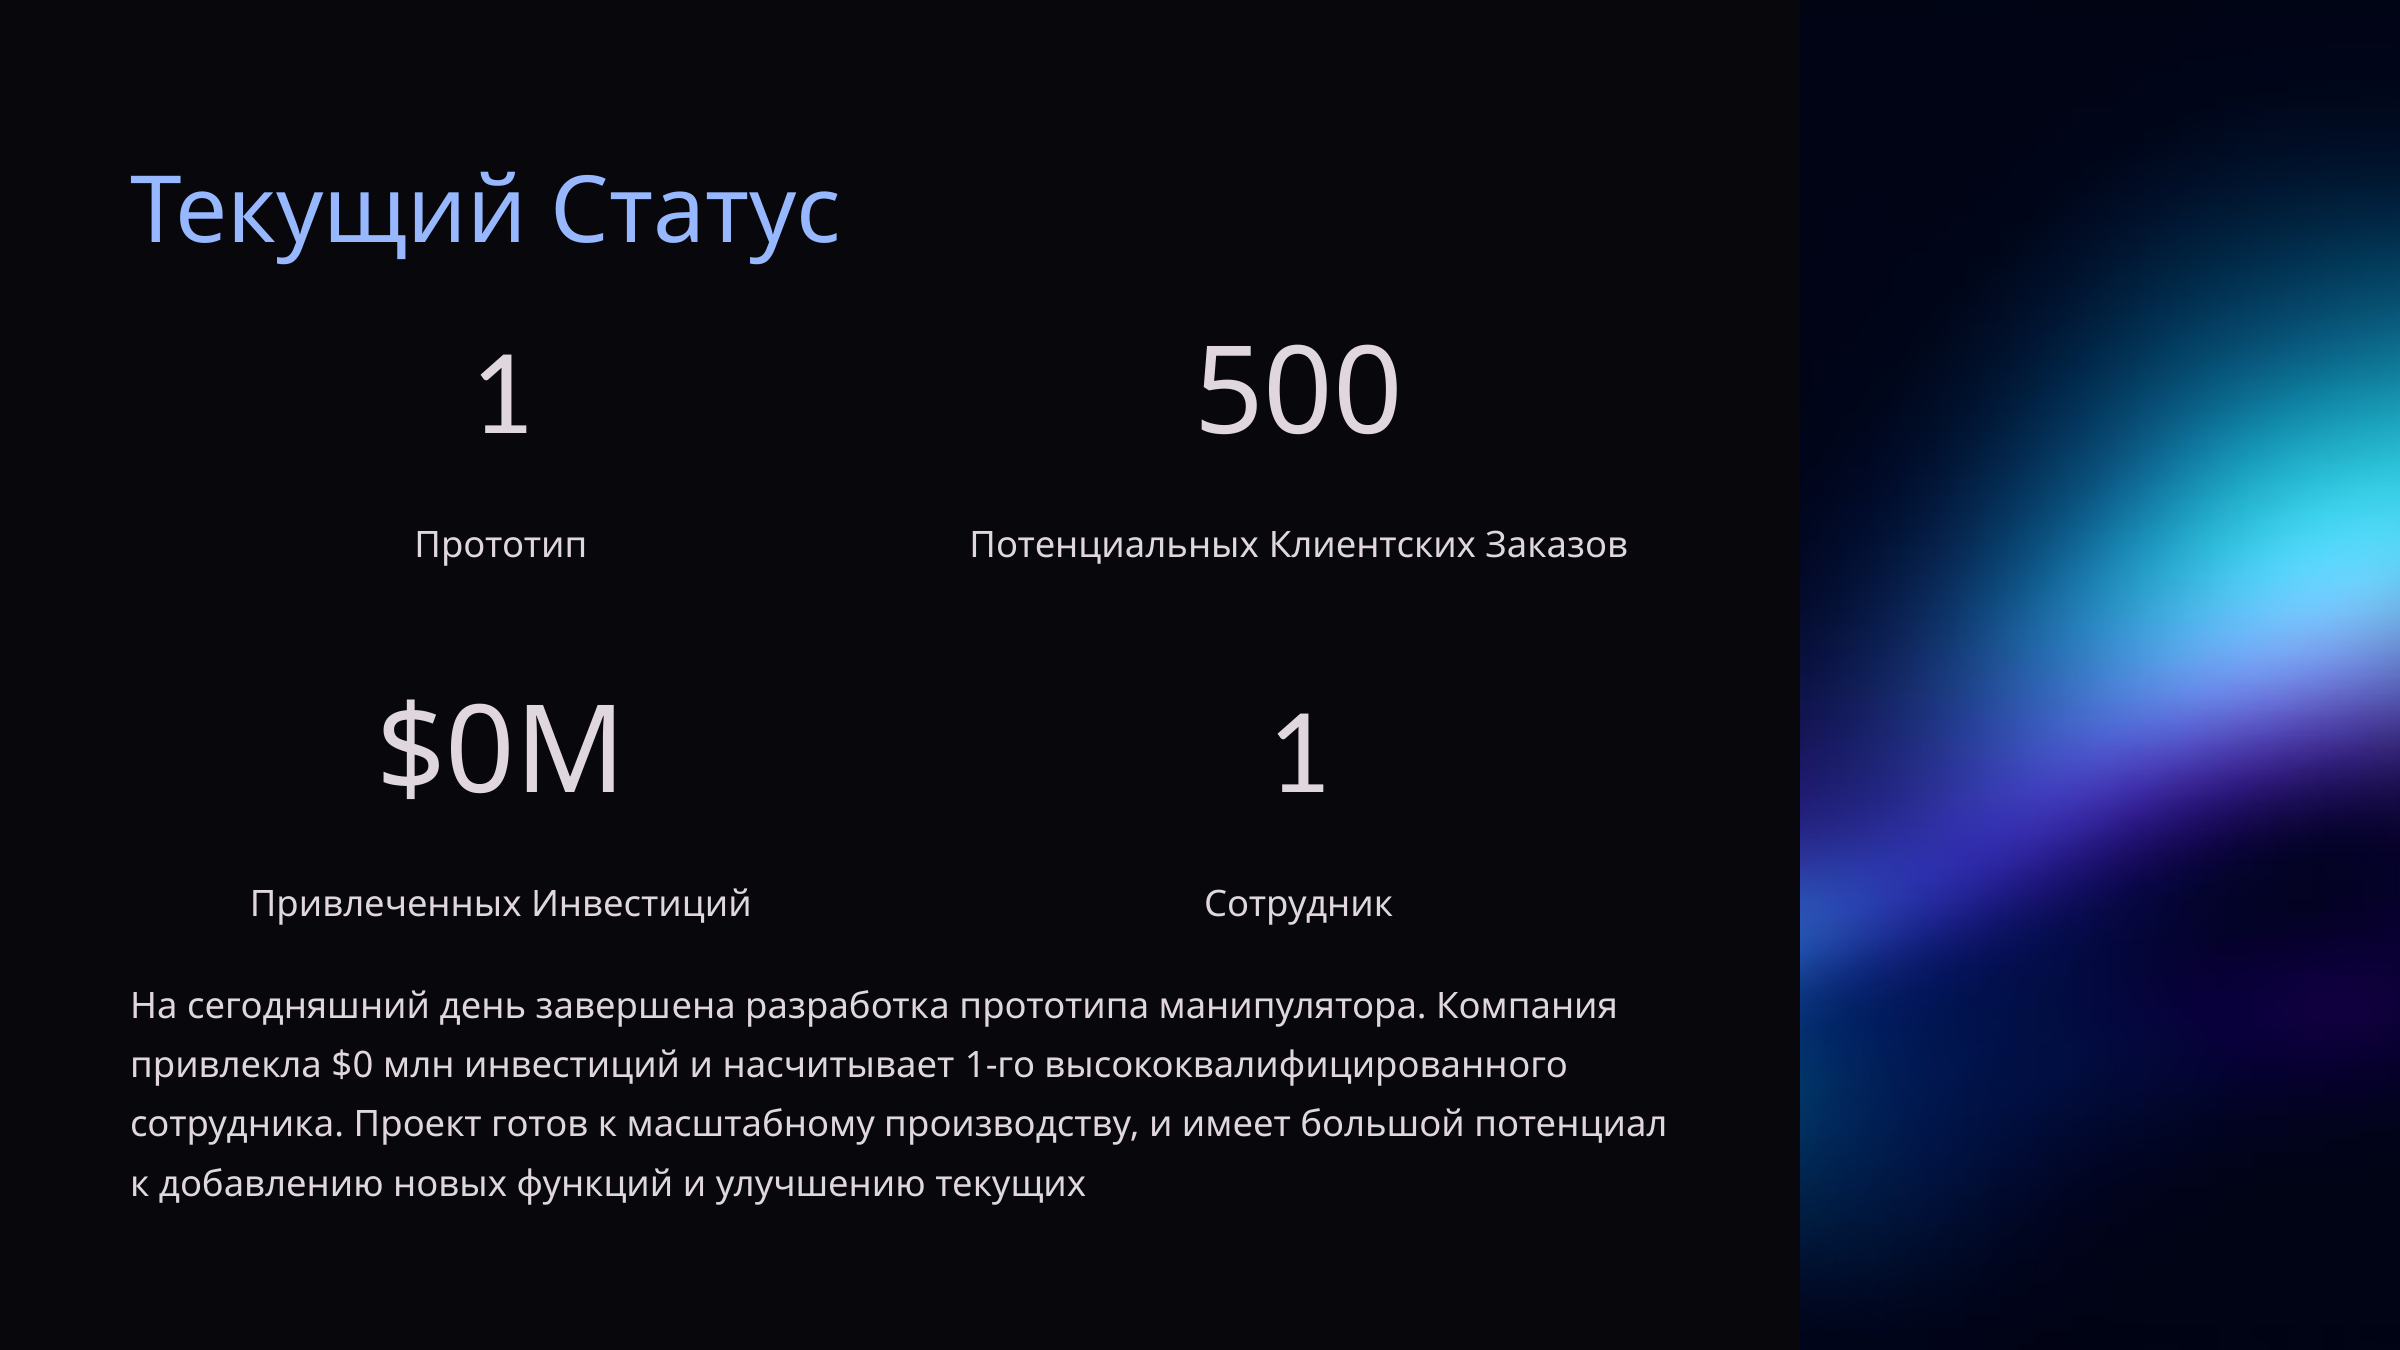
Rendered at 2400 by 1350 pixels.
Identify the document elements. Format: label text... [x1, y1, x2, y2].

text_box Сотрудник [927, 864, 1670, 925]
text_box 500 [927, 336, 1670, 460]
text_box 1 [130, 336, 872, 460]
picture [2295, 356, 2311, 364]
text_box Привлеченных Инвестиций [130, 864, 872, 925]
text_box Потенциальных Клиентских Заказов [927, 505, 1670, 566]
picture [1799, 0, 2400, 1350]
picture [2281, 380, 2293, 389]
text_box $0M [130, 695, 872, 819]
text_box 1 [927, 695, 1670, 819]
text_box На сегодняшний день завершена разработка прототипа манипулятора. Компания привлекла $0 млн инвестиций и насчитывает 1-го высококвалифицированного сотрудника. Проект готов к масштабному производству, и имеет большой потенциал к добавлению новых функций и улучшению текущих [130, 966, 1670, 1205]
text_box Прототип [130, 505, 872, 566]
text_box Текущий Статус [130, 145, 1061, 263]
